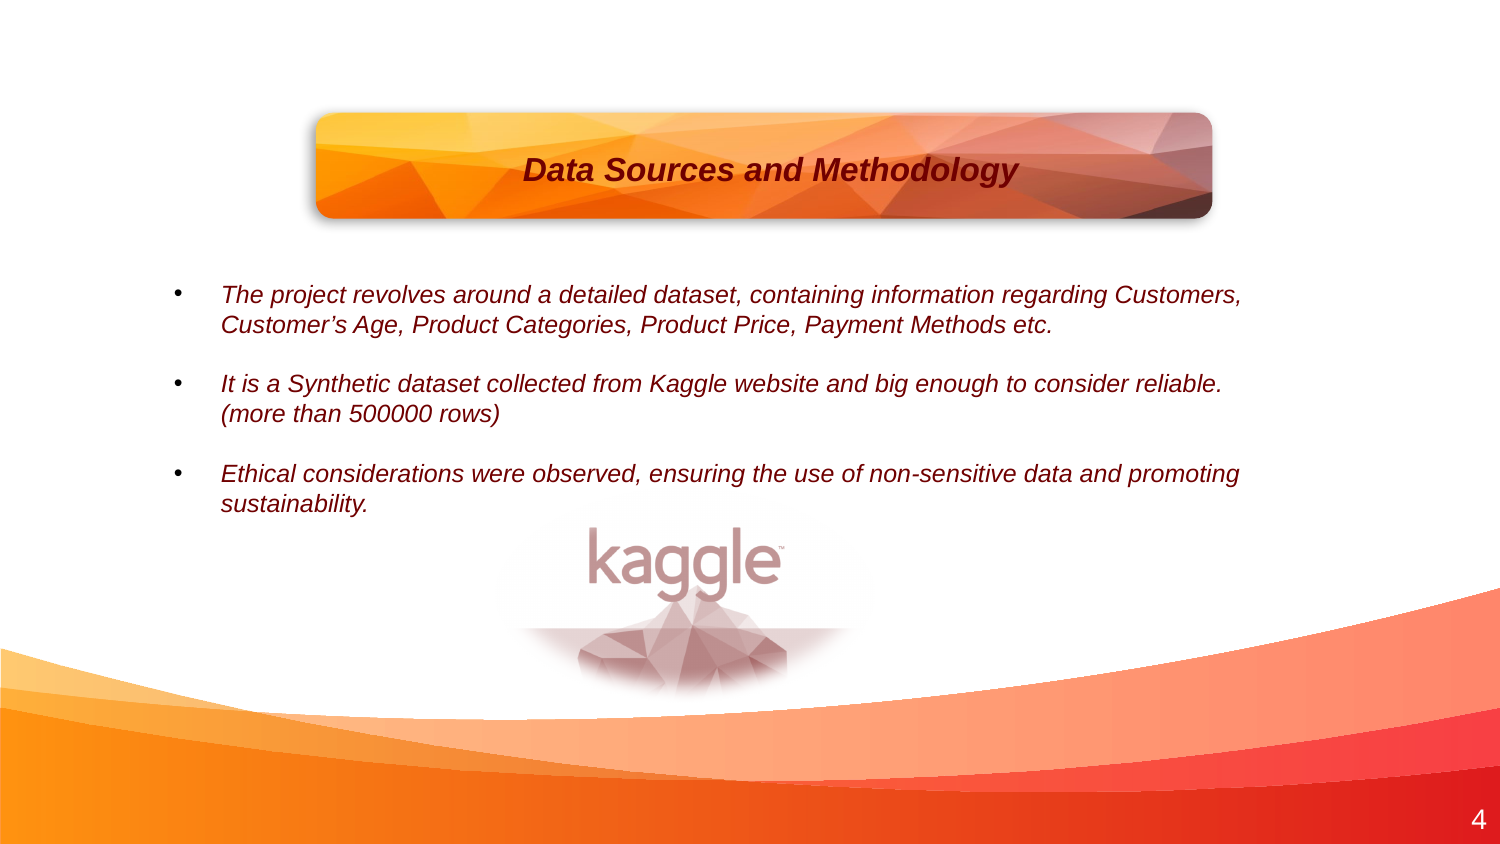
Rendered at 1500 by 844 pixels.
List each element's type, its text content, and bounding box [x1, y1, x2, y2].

picture [490, 484, 880, 704]
text_box The project revolves around a detailed dataset, containing information regarding Customers, Customer’s Age, Product Categories, Product Price, Payment Methods etc. It is a Synthetic dataset collected from Kaggle website and big enough to consider reliable. (more than 500000 rows) Ethical considerations were observed, ensuring the use of non-sensitive data and promoting sustainability. [159, 270, 1278, 526]
picture [315, 112, 1213, 219]
slide_number 4 [1396, 788, 1487, 844]
